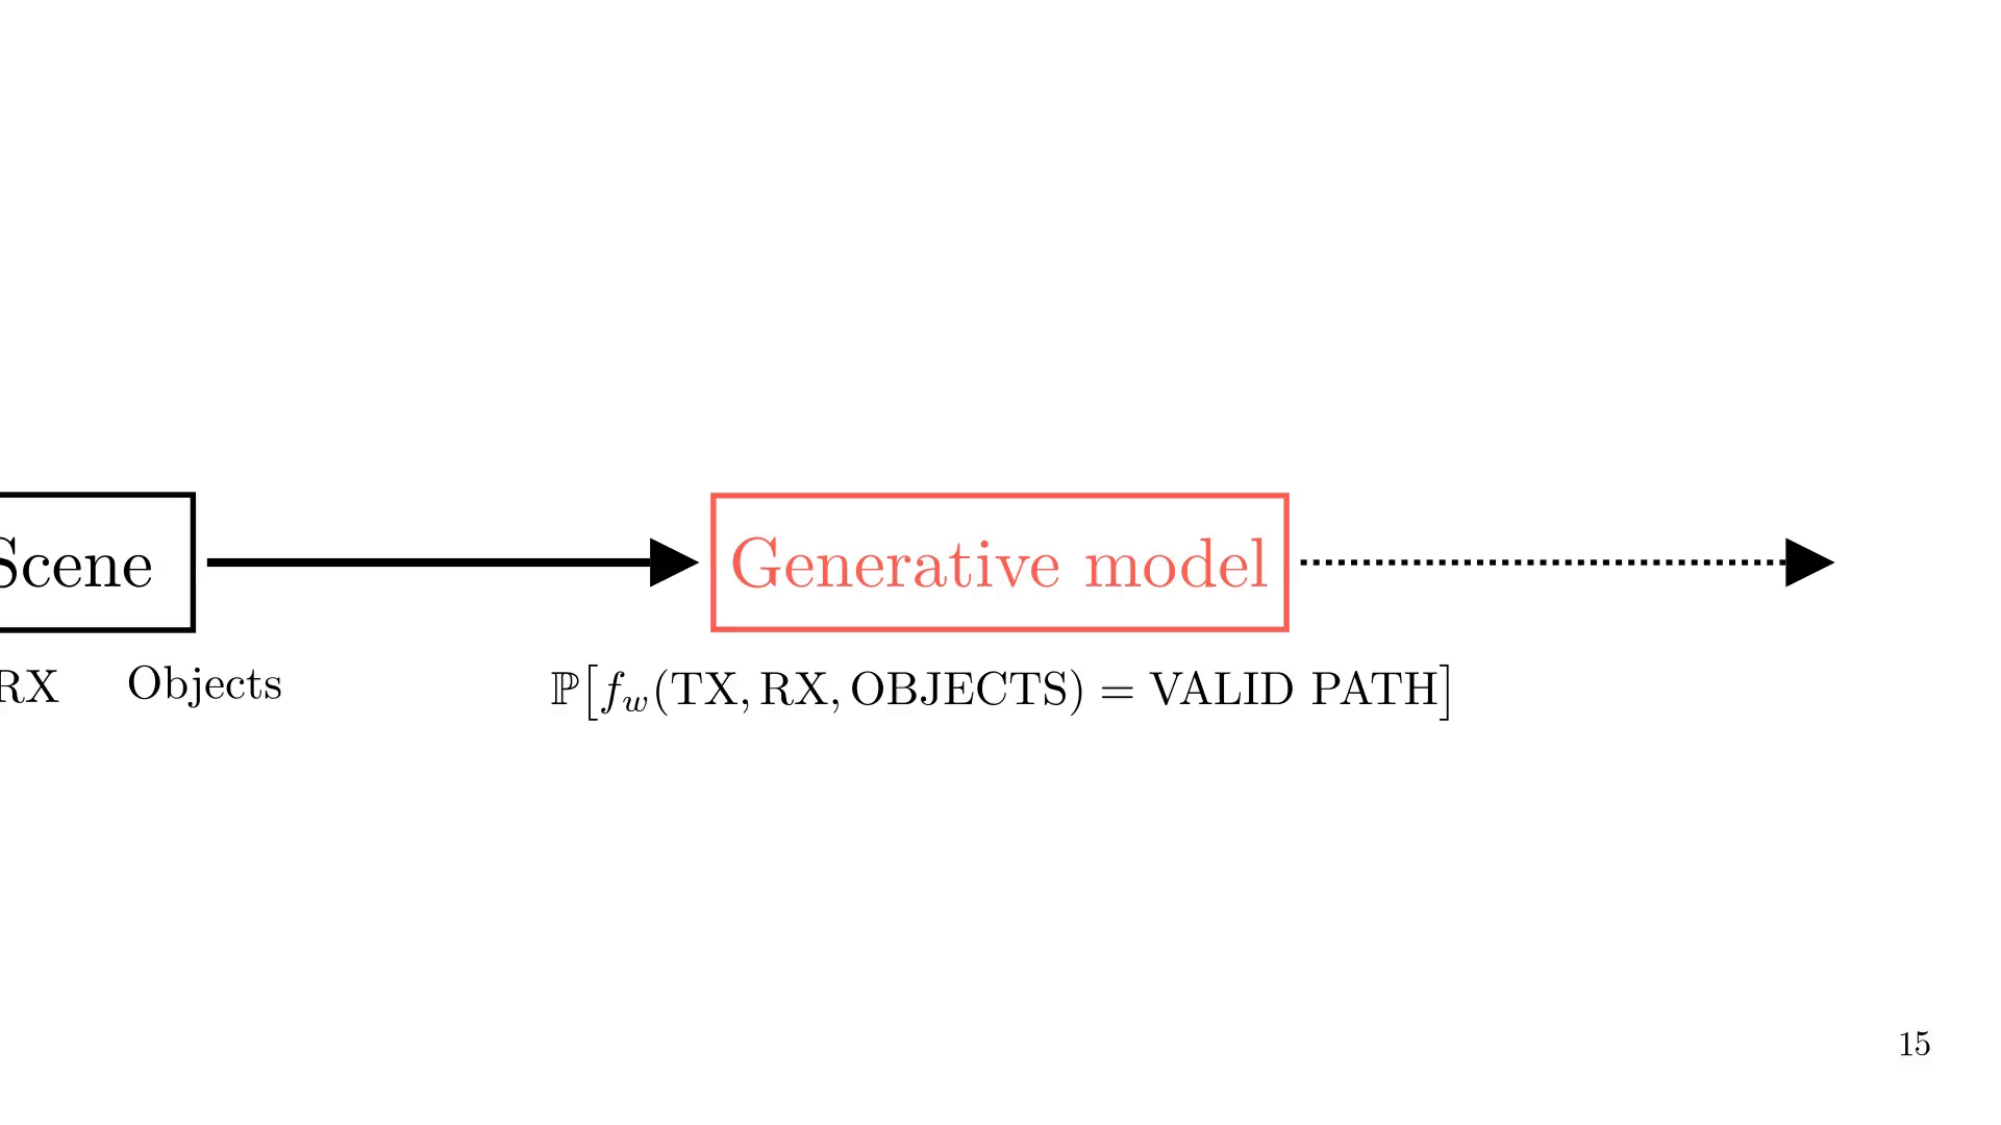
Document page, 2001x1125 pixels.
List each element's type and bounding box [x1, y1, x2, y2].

text_box [0, 0, 2000, 1125]
